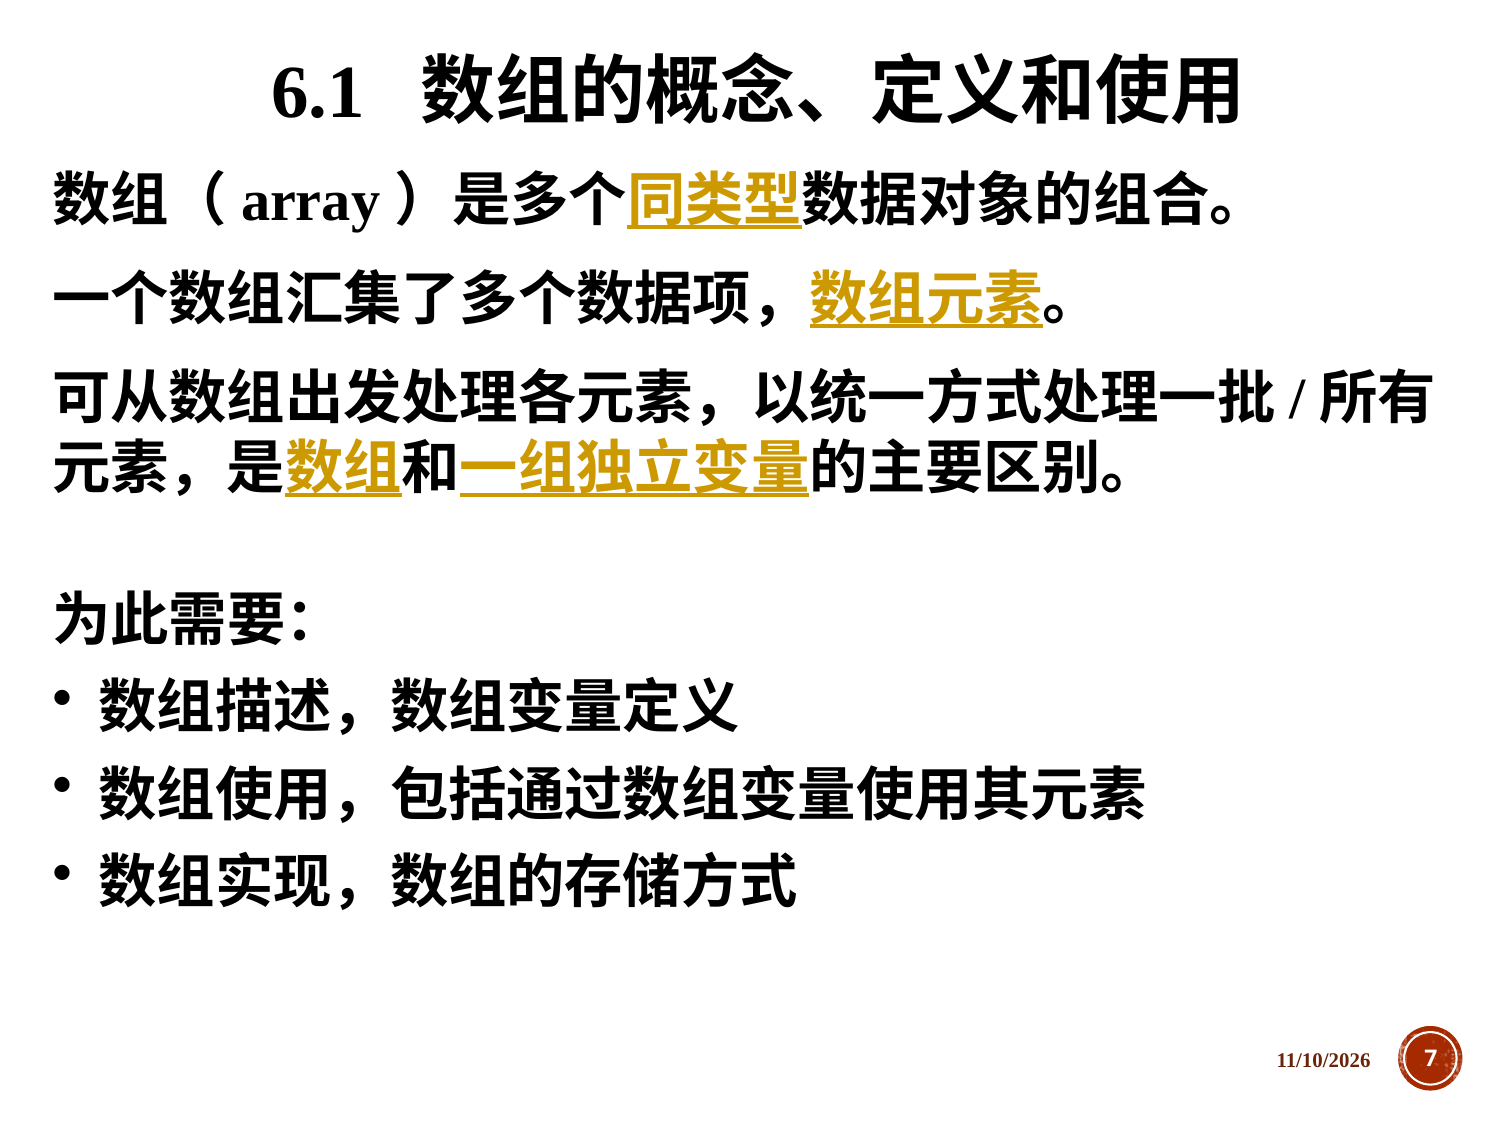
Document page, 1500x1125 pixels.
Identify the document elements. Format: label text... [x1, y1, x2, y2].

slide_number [982, 1028, 1386, 1089]
slide_number 7 [1391, 1028, 1471, 1089]
text_box 6.1 数组的概念、定义和使用 数组（array）是多个同类型数据对象的组合。 一个数组汇集了多个数据项，数组元素。 可从数组出发处理各元素，以统一方式处理一批/所有元素，是数组和一组独立变量的主要区别。 [37, 35, 1479, 508]
text_box 为此需要： 数组描述，数组变量定义 数组使用，包括通过数组变量使用其元素 数组实现，数组的存储方式 [37, 574, 1463, 922]
